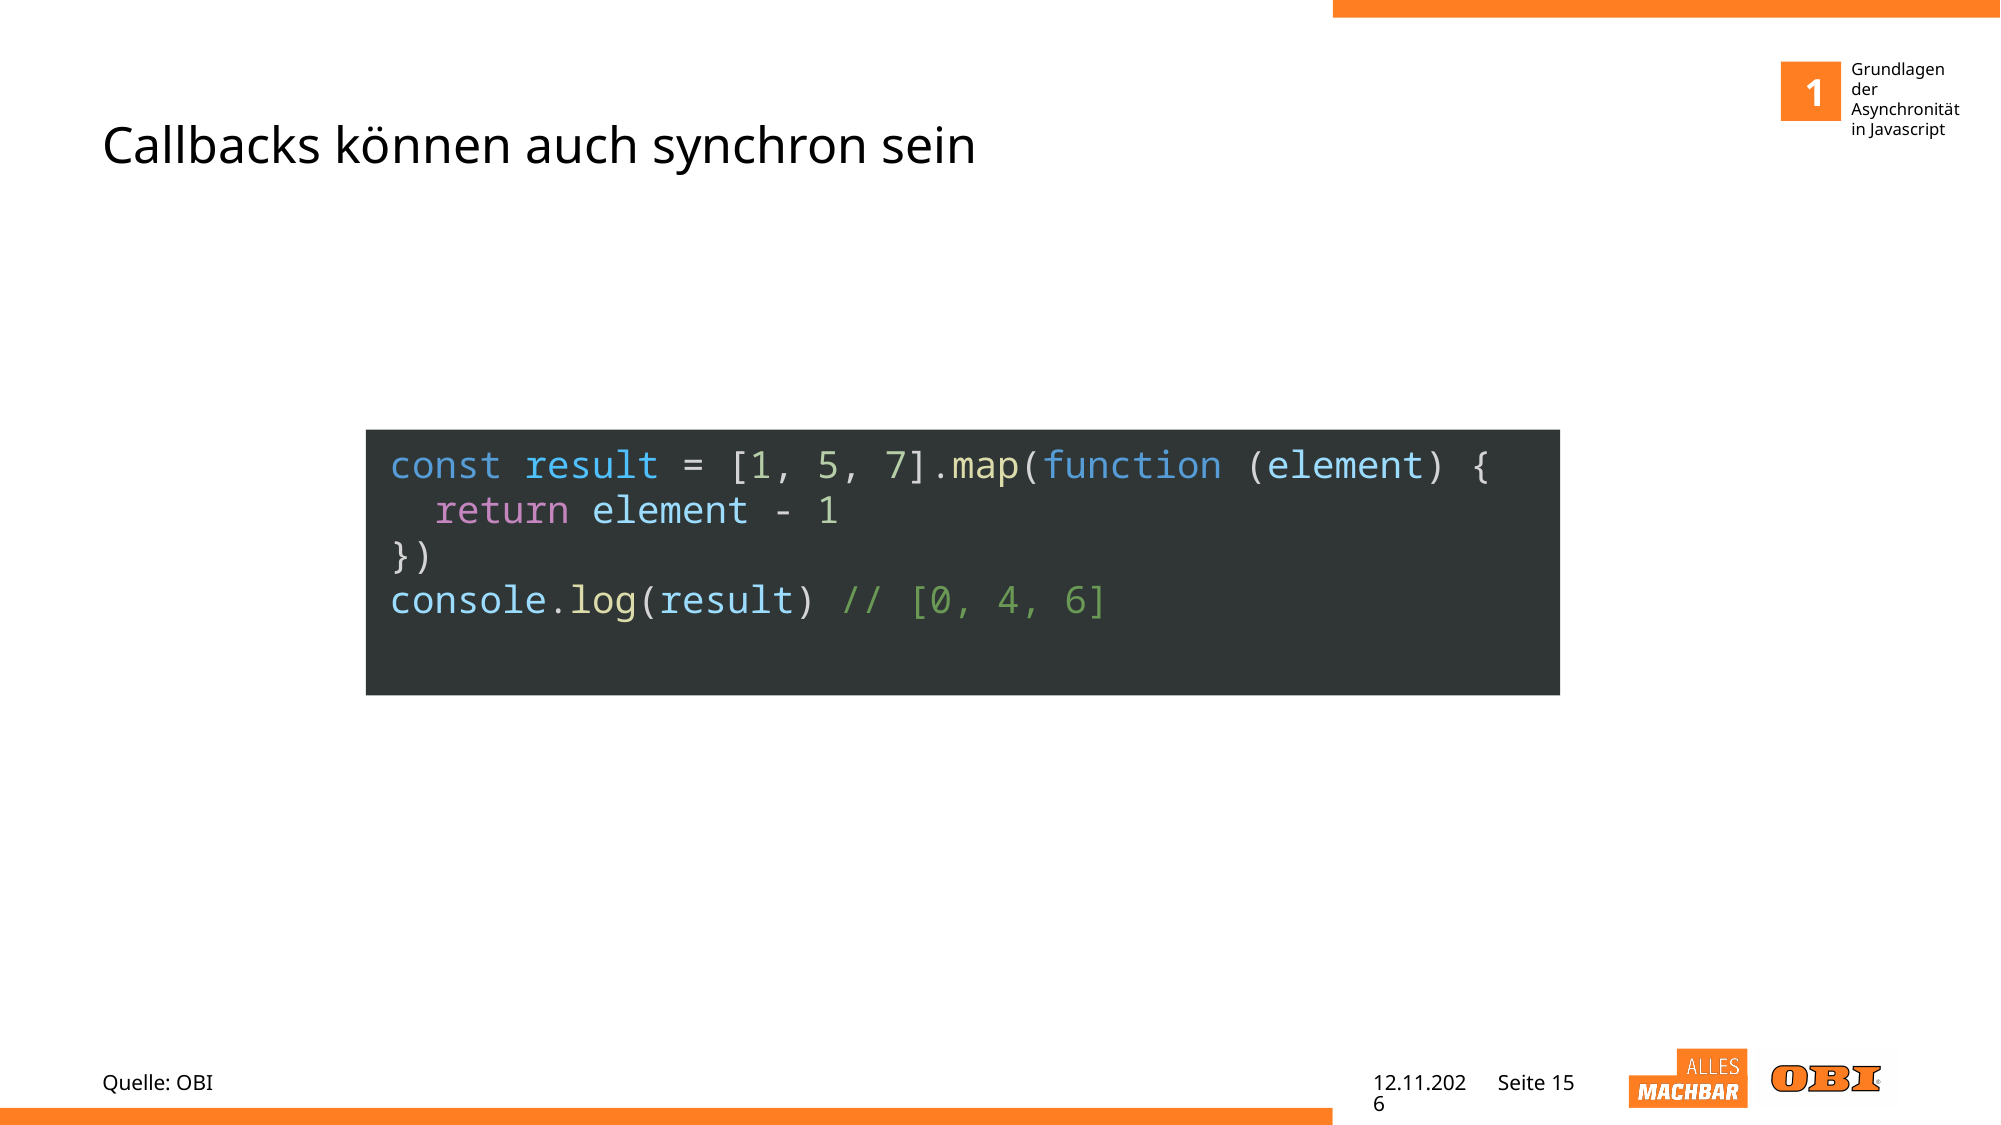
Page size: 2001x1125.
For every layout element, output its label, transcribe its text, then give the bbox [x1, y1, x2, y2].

picture [1754, 1048, 1898, 1107]
title Callbacks können auch synchron sein [102, 112, 1880, 174]
text_box const result = [1, 5, 7].map(function (element) { return element - 1 }) console.log(result) // [0, 4, 6] [365, 429, 1561, 696]
text_box Grundlagen der Asynchronität in Javascript [1851, 58, 1976, 139]
picture [1638, 1058, 1739, 1100]
text_box 1 [1780, 61, 1842, 122]
slide_number Seite 15 [1497, 1071, 1588, 1097]
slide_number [1373, 1071, 1475, 1097]
footer Quelle: OBI [102, 1071, 1271, 1097]
